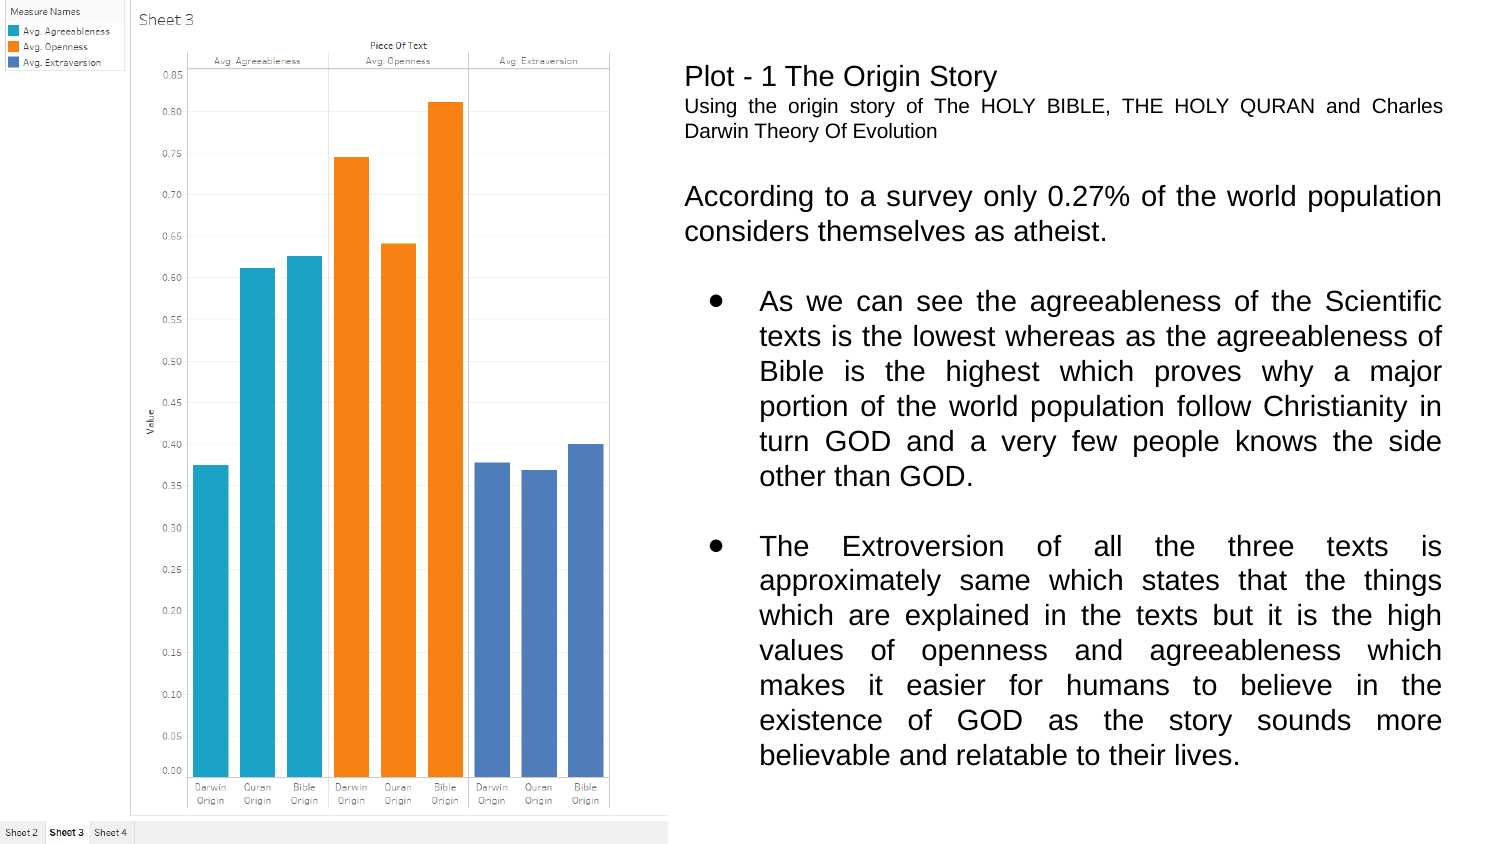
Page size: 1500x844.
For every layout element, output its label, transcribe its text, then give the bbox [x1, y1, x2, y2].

picture [0, 0, 669, 844]
text_box Plot - 1 The Origin Story Using the origin story of The HOLY BIBLE, THE HOLY QURAN and Charles Darwin Theory Of Evolution According to a survey only 0.27% of the world population considers themselves as atheist. As we can see the agreeableness of the Scientific texts is the lowest whereas as the agreeableness of Bible is the highest which proves why a major portion of the world population follow Christianity in turn GOD and a very few people knows the side other than GOD. The Extroversion of all the three texts is approximately same which states that the things which are explained in the texts but it is the high values of openness and agreeableness which makes it easier for humans to believe in the existence of GOD as the story sounds more believable and relatable to their lives. [673, 42, 1459, 791]
